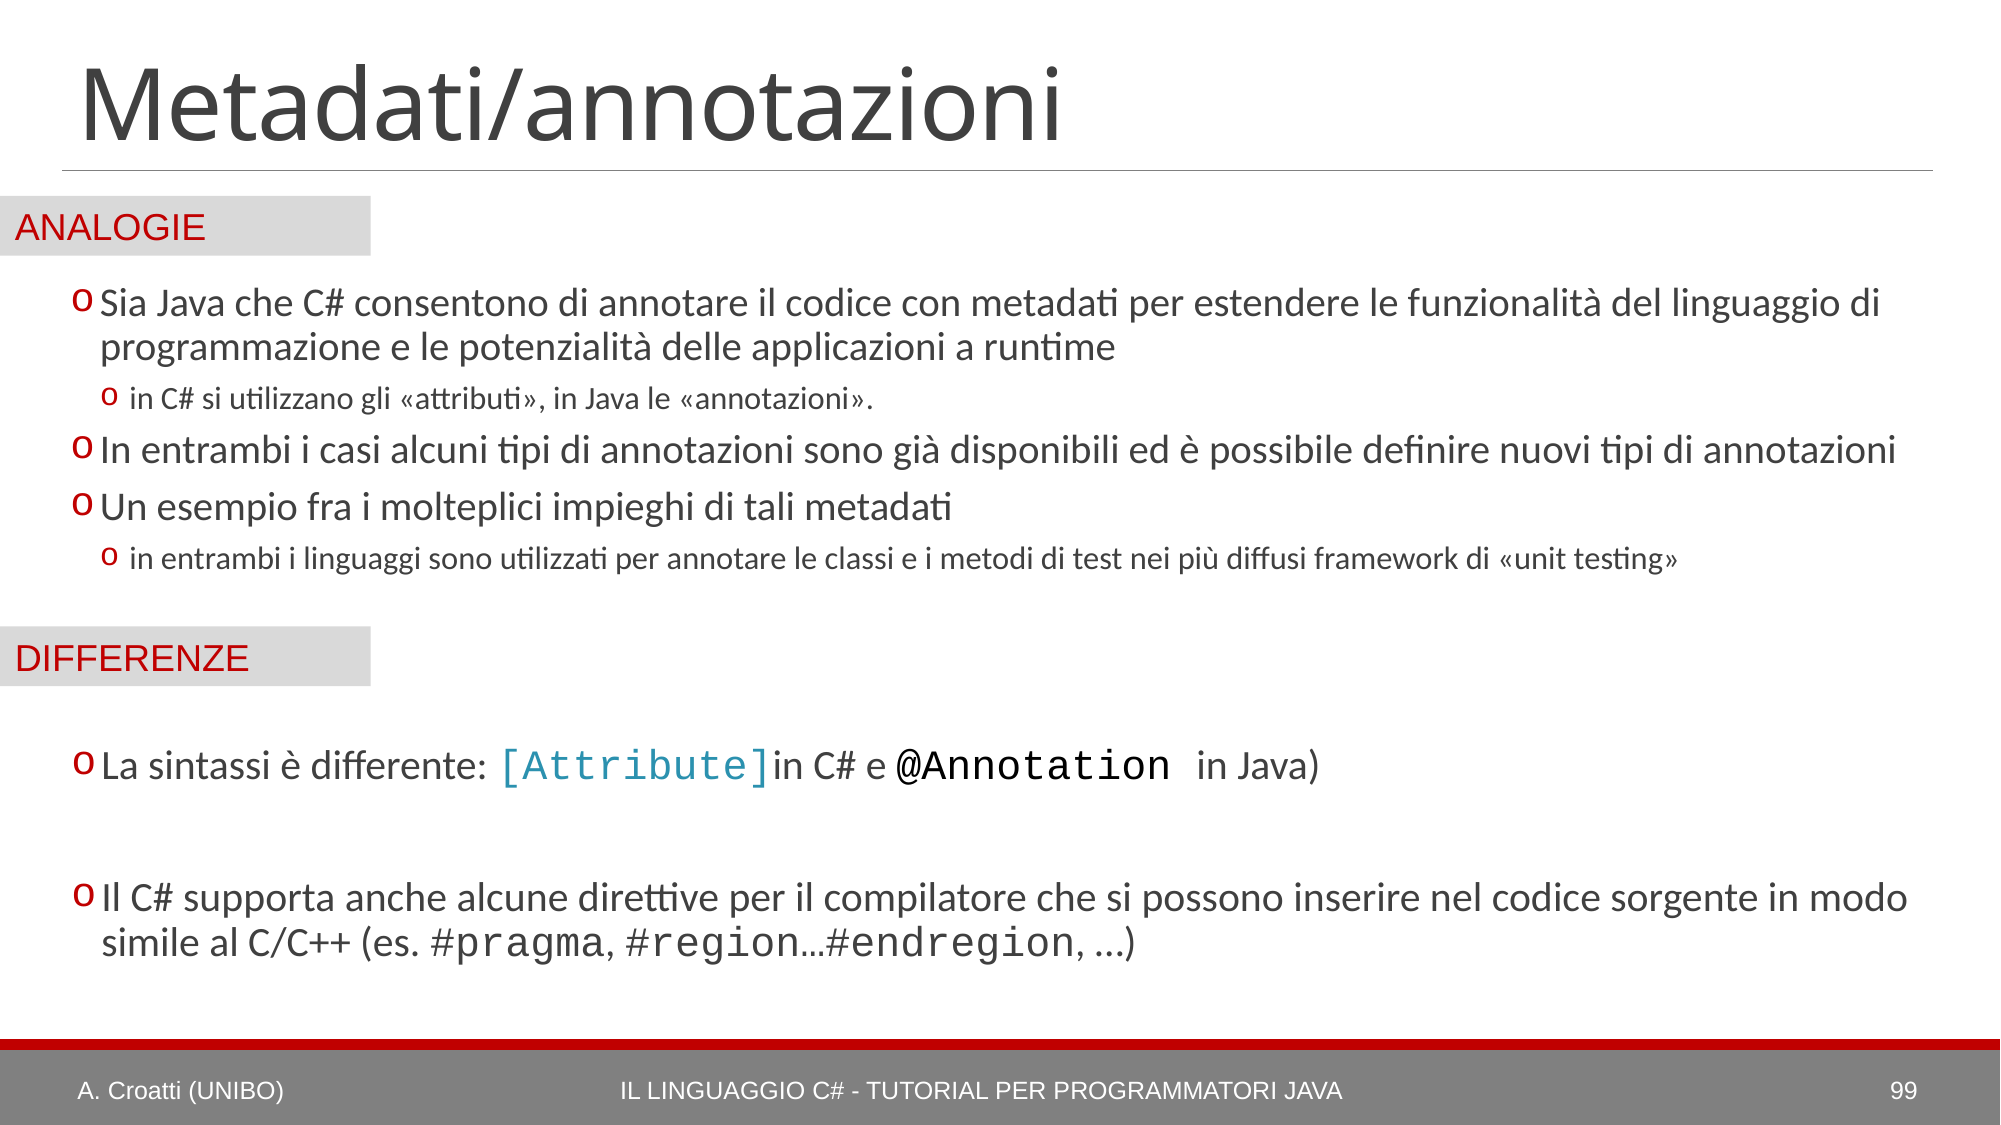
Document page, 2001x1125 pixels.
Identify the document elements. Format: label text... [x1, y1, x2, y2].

slide_number 99 [1624, 1059, 1933, 1120]
footer Il Linguaggio C# - Tutorial per Programmatori Java [339, 1059, 1624, 1120]
title Metadati/annotazioni [62, 47, 1933, 169]
list Sia Java che C# consentono di annotare il codice con metadati per estendere le funzionalità del linguaggio di programmazione e le potenzialità delle applicazioni a runtime in C# si utilizzano gli «attributi», in Java le «annotazioni». In entrambi i casi alcuni tipi di annotazioni sono già disponibili ed è possibile definire nuovi tipi di annotazioni Un esempio fra i molteplici impieghi di tali metadati in entrambi i linguaggi sono utilizzati per annotare le classi e i metodi di test nei più diffusi framework di «unit testing» [38, 254, 1933, 604]
list La sintassi è differente: [Attribute]in C# e @Annotation in Java) Il C# supporta anche alcune direttive per il compilatore che si possono inserire nel codice sorgente in modo simile al C/C++ (es. #pragma, #region…#endregion, …) [38, 688, 1933, 1021]
slide_number A. Croatti (UNIBO) [62, 1059, 339, 1120]
